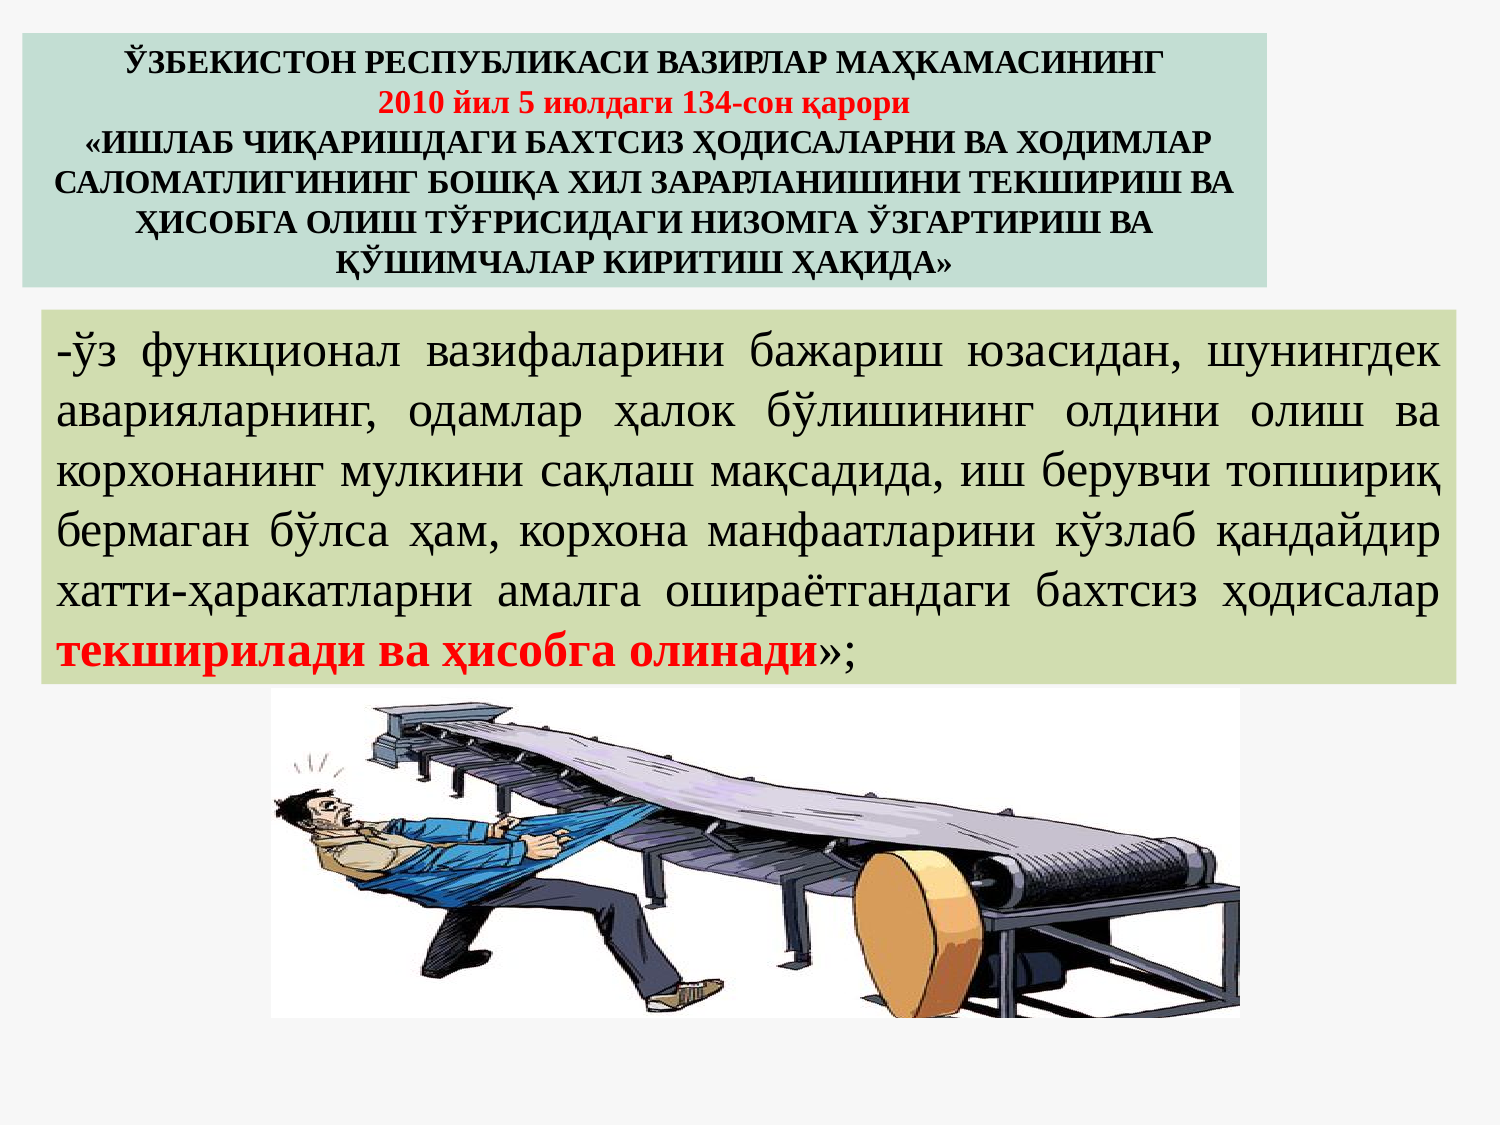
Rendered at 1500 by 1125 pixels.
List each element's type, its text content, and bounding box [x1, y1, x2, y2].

text_box -ўз функционал вазифаларини бажариш юзасидан, шунингдек аварияларнинг, одамлар ҳалок бўлишининг олдини олиш ва корхонанинг мулкини сақлаш мақсадида, иш берувчи топшириқ бермаган бўлса ҳам, корхона манфаатларини кўзлаб қандайдир хатти-ҳаракатларни амалга ошираётгандаги бахтсиз ҳодисалар текширилади ва ҳисобга олинади»; [41, 309, 1457, 685]
text_box ЎЗБЕКИСТОН РЕСПУБЛИКАСИ ВАЗИРЛАР МАҲКАМАСИНИНГ 2010 йил 5 июлдаги 134-сон қарори «ИШЛАБ ЧИҚАРИШДАГИ БАХТСИЗ ҲОДИСАЛАРНИ ВА ХОДИМЛАР САЛОМАТЛИГИНИНГ БОШҚА ХИЛ ЗАРАРЛАНИШИНИ ТЕКШИРИШ ВА ҲИСОБГА ОЛИШ ТЎҒРИСИДАГИ НИЗОМГА ЎЗГАРТИРИШ ВА ҚЎШИМЧАЛАР КИРИТИШ ҲАҚИДА» [22, 33, 1267, 288]
picture [271, 687, 1240, 1019]
